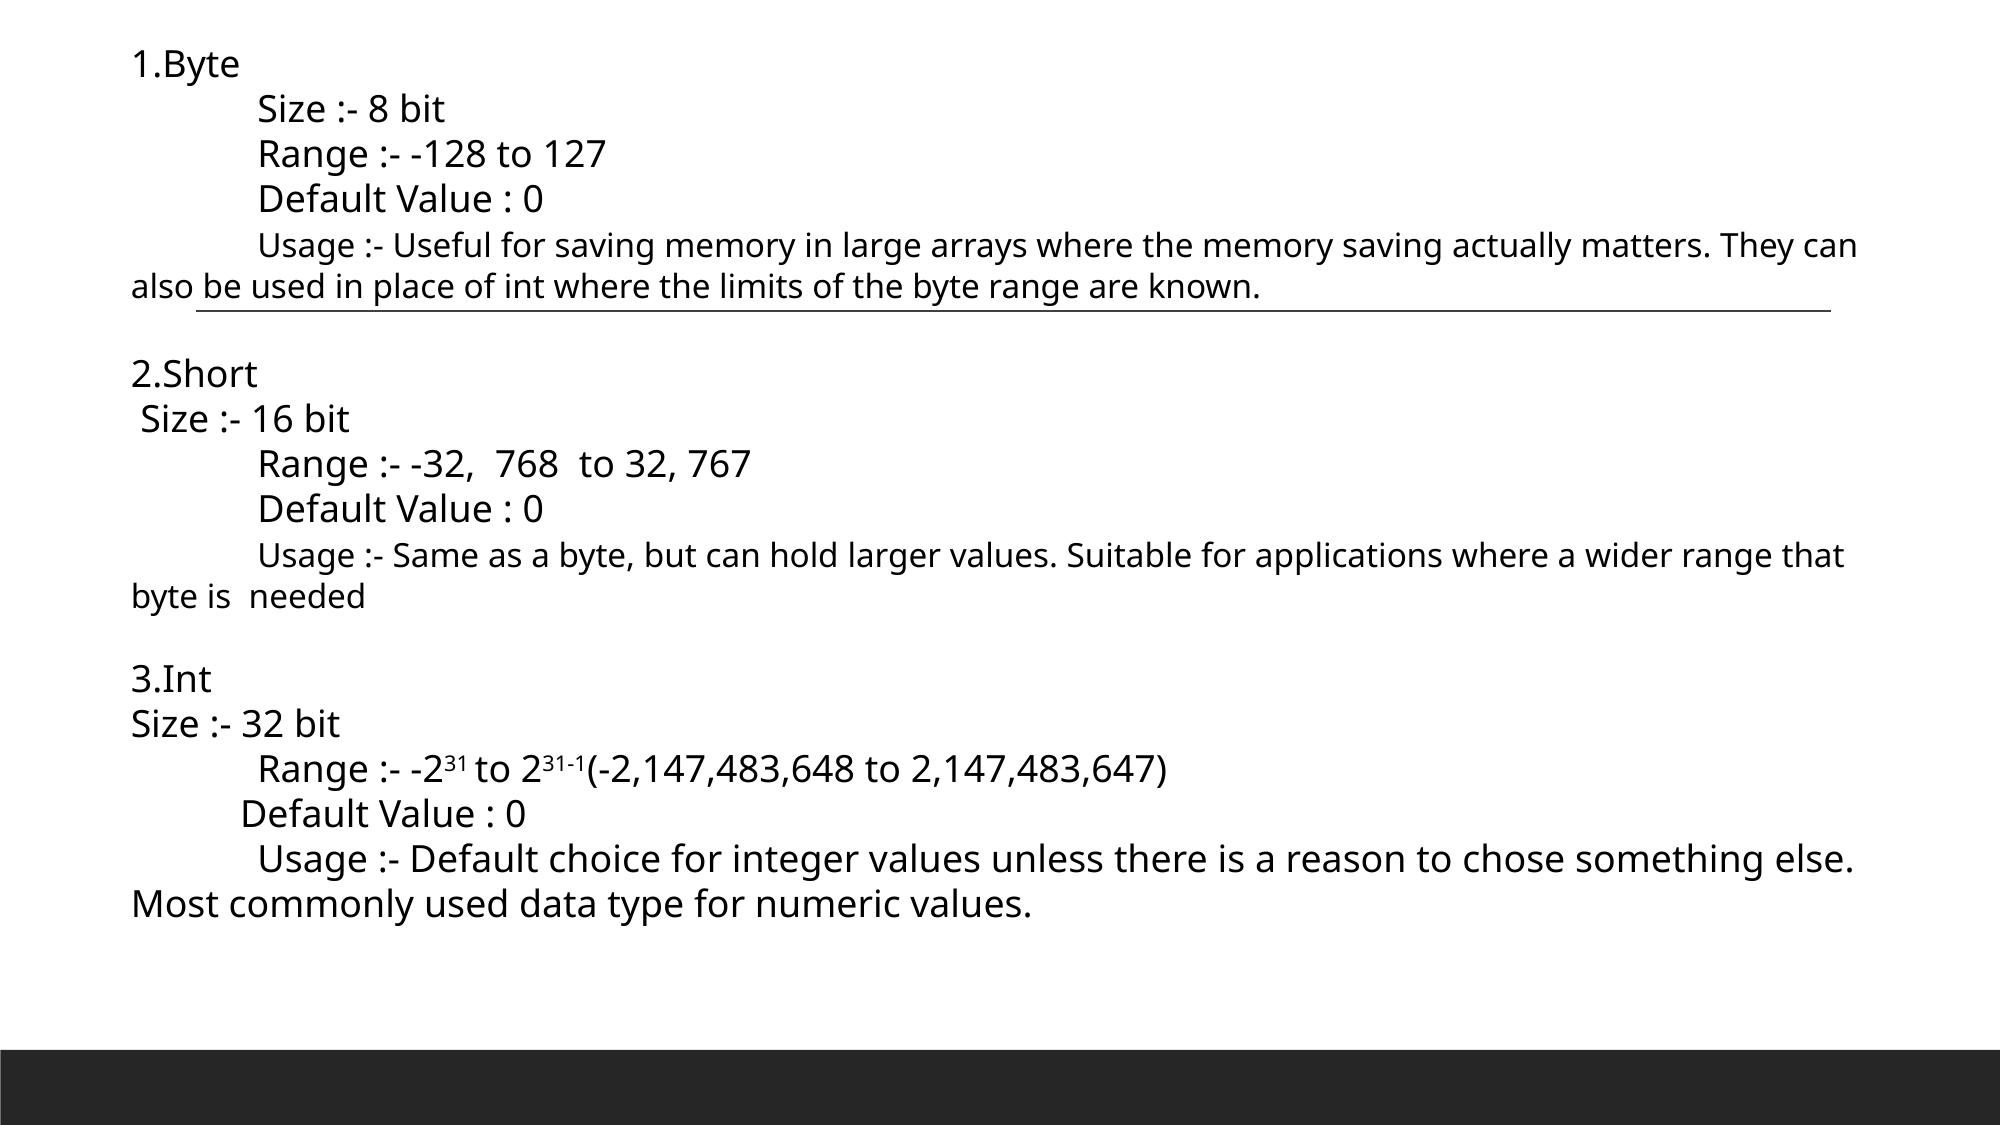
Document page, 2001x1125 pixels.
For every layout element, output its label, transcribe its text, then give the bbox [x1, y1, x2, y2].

text_box 1.Byte Size :- 8 bit Range :- -128 to 127 Default Value : 0 Usage :- Useful for saving memory in large arrays where the memory saving actually matters. They can also be used in place of int where the limits of the byte range are known. 2.Short Size :- 16 bit Range :- -32, 768 to 32, 767 Default Value : 0 Usage :- Same as a byte, but can hold larger values. Suitable for applications where a wider range that byte is needed 3.Int Size :- 32 bit Range :- -231 to 231-1(-2,147,483,648 to 2,147,483,647) Default Value : 0 Usage :- Default choice for integer values unless there is a reason to chose something else. Most commonly used data type for numeric values. [115, 33, 1891, 978]
